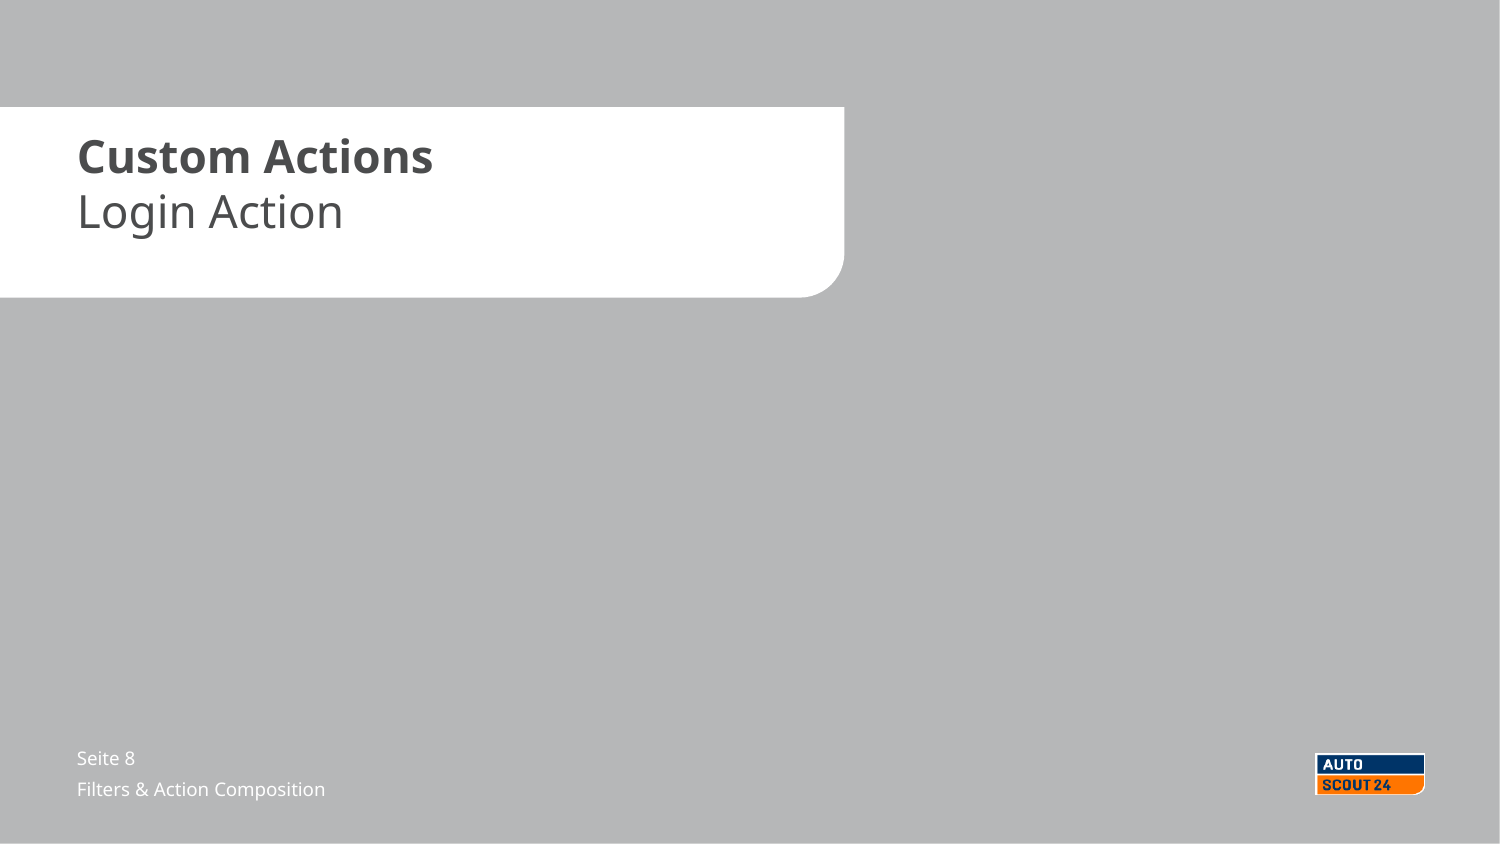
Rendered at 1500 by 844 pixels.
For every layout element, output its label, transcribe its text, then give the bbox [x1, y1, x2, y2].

text_box Custom Actions [76, 120, 809, 182]
text_box Login Action [76, 182, 809, 268]
text_box Seite <number> [76, 749, 219, 772]
picture [1315, 753, 1425, 795]
text_box Filters & Action Composition [76, 771, 939, 794]
